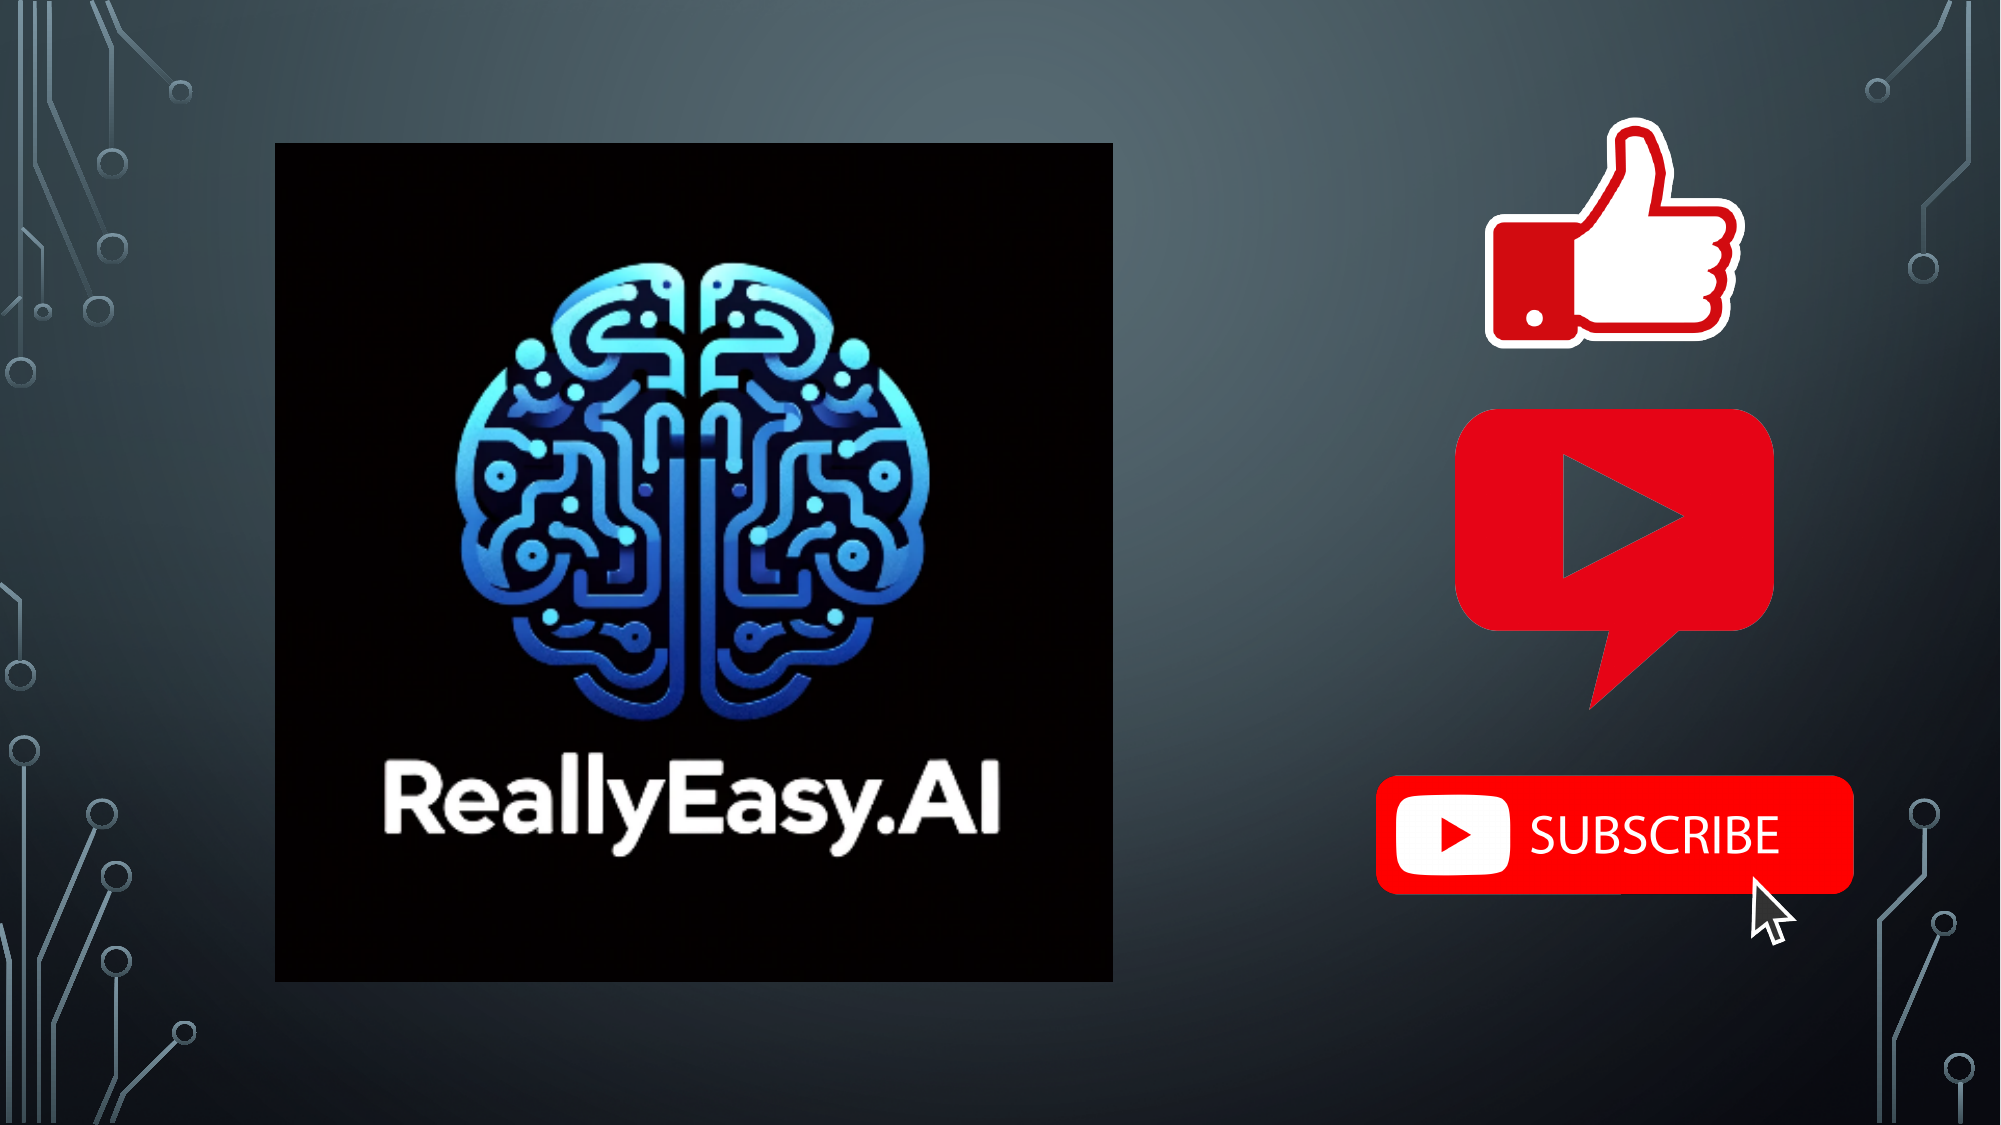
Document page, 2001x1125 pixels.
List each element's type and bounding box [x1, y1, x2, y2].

picture [274, 143, 1113, 982]
text_box [1353, 87, 1877, 1105]
